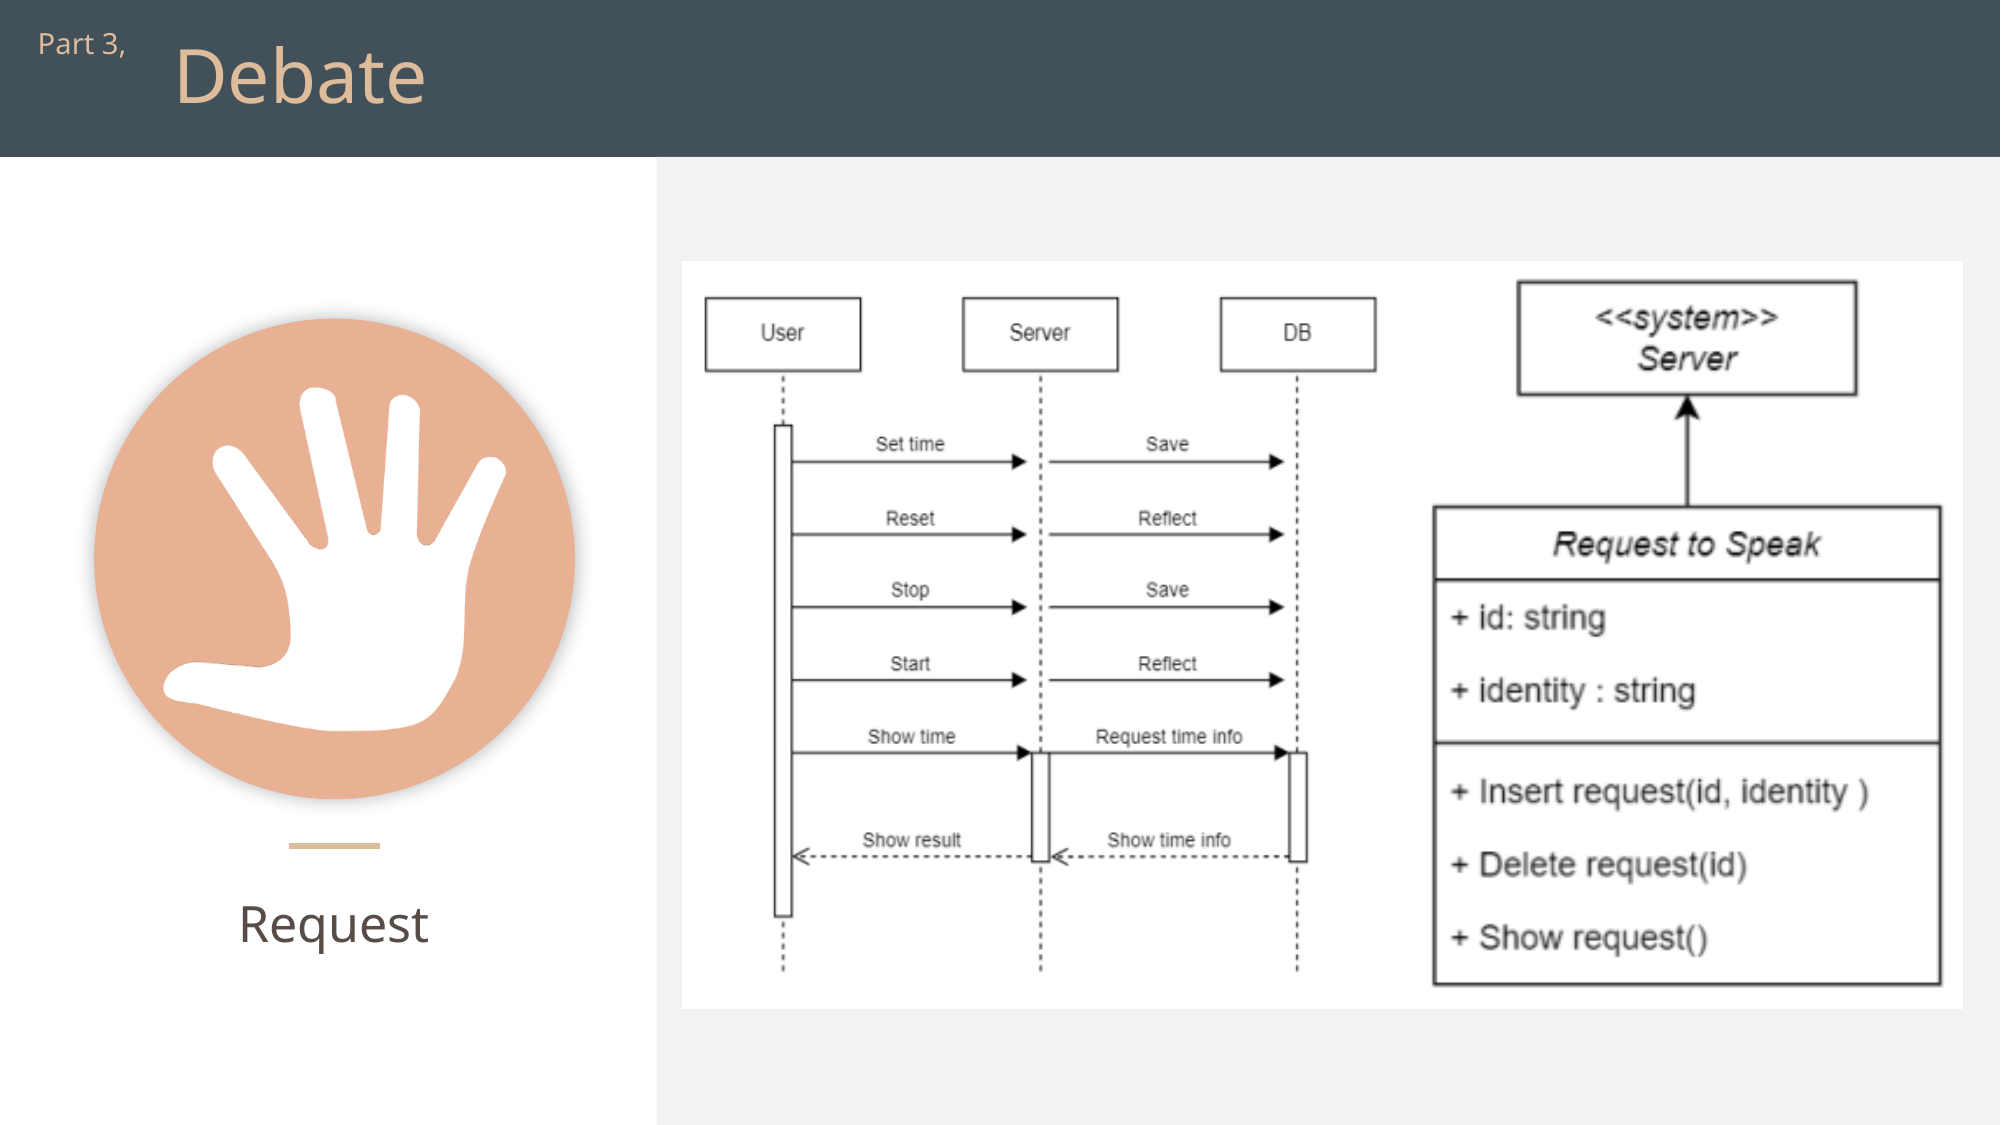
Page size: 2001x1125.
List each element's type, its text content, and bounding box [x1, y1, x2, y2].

text_box [177, 742, 492, 801]
text_box Debate [158, 20, 1289, 126]
text_box [93, 402, 151, 716]
text_box [176, 317, 492, 376]
picture [151, 376, 517, 742]
text_box Part 3, [22, 18, 142, 68]
text_box [517, 401, 576, 717]
picture [682, 261, 1963, 1009]
text_box [656, 156, 2000, 1125]
text_box [0, 0, 2000, 158]
text_box Request [223, 885, 445, 960]
